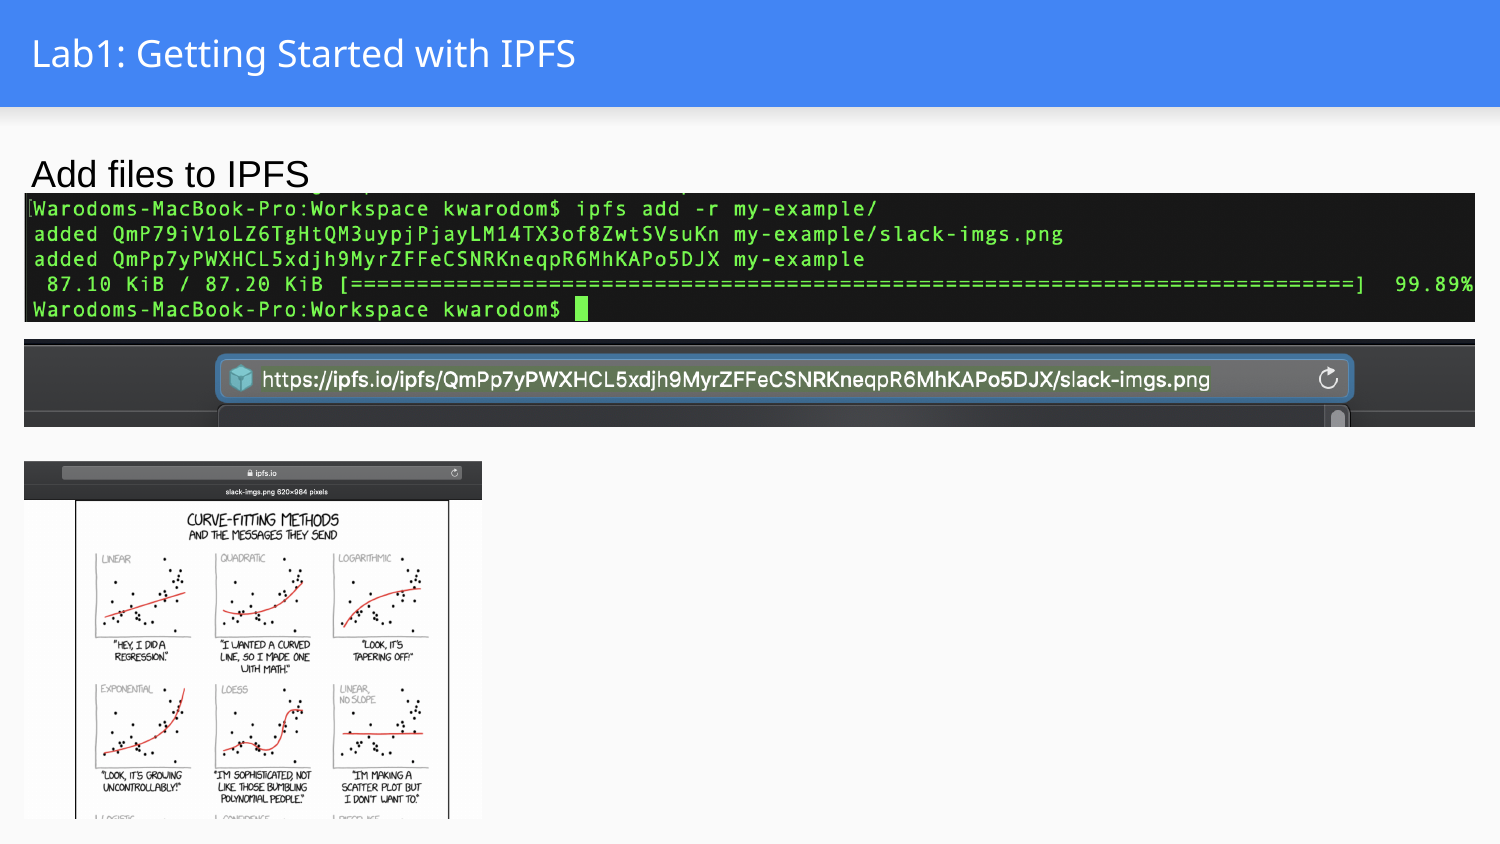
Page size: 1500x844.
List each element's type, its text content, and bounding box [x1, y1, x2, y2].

title Lab1: Getting Started with IPFS [16, 2, 1464, 102]
picture [24, 460, 482, 819]
picture [24, 339, 1476, 427]
text_box Add files to IPFS [16, 134, 457, 217]
picture [24, 193, 1476, 322]
